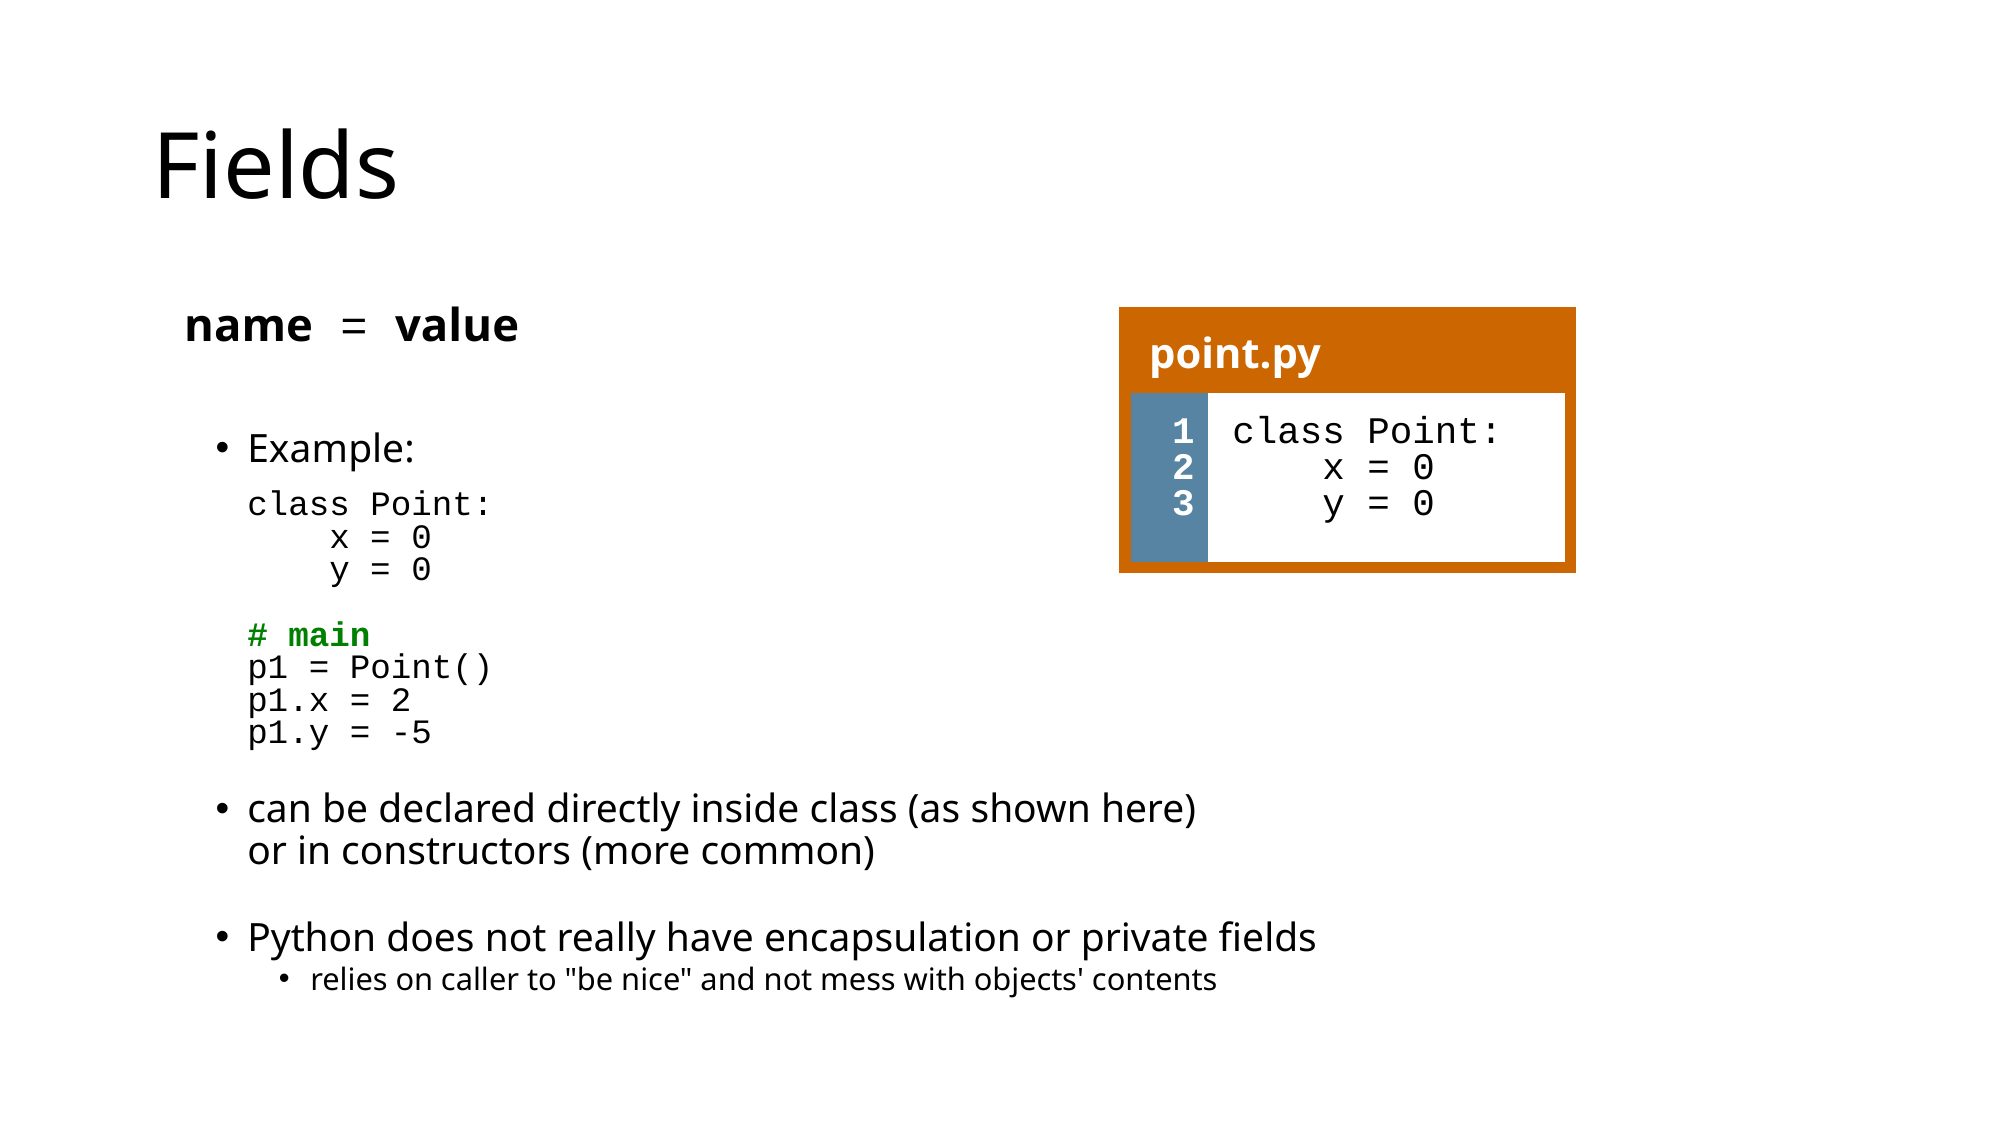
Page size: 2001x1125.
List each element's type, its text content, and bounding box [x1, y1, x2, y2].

title Fields [137, 59, 1863, 278]
table_header point.py [1131, 318, 1565, 382]
list name = value Example: class Point: x = 0 y = 0 # main p1 = Point() p1.x = 2 p1.y = -5 can be declared directly inside class (as shown here) or in constructors (more common) Python does not really have encapsulation or private fields relies on caller to "be nice" and not mess with objects' contents [137, 299, 1863, 1014]
table_cell 1 2 3 [1131, 393, 1208, 562]
table_cell class Point: x = 0 y = 0 [1208, 393, 1565, 562]
